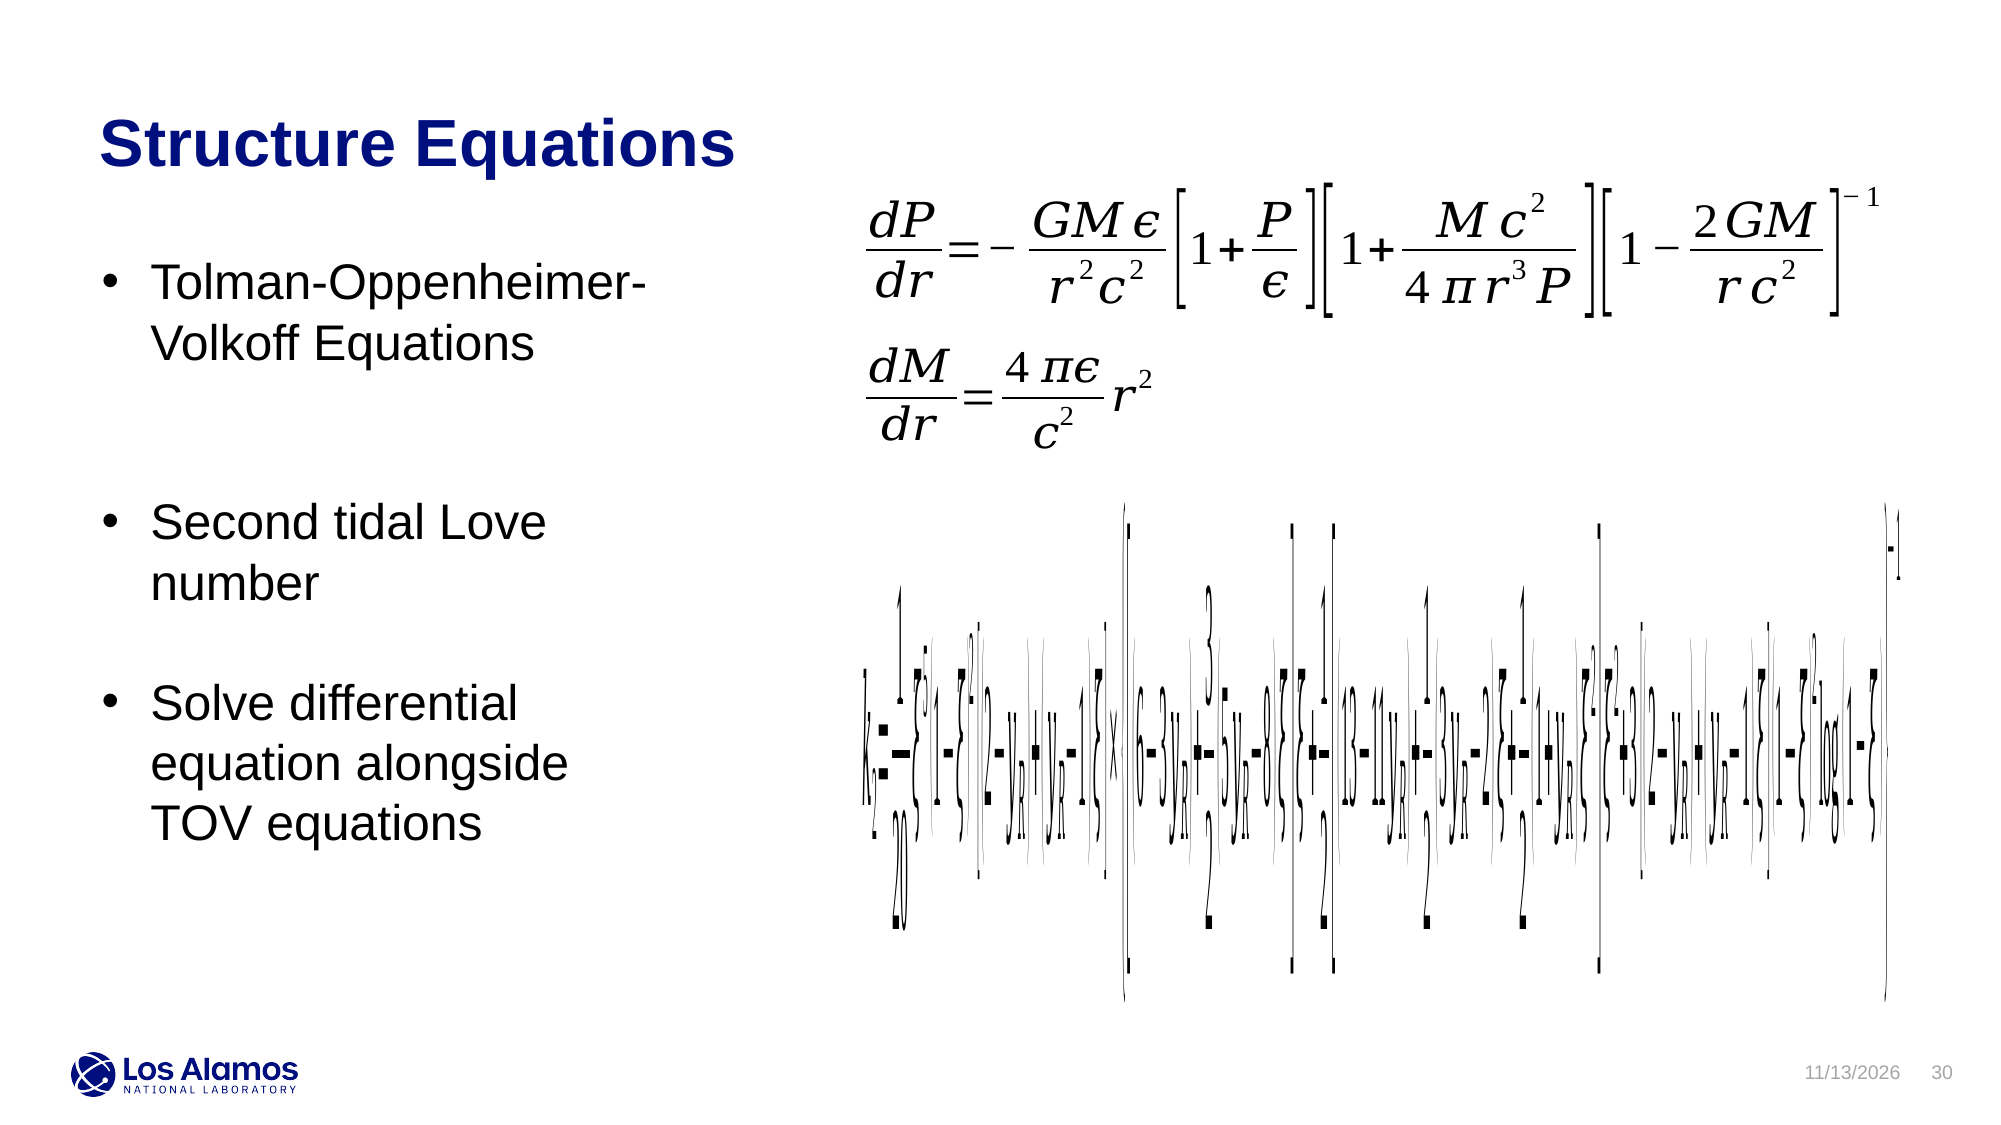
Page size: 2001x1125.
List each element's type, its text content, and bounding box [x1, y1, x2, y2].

list Tolman-Oppenheimer-Volkoff Equations Second tidal Love number Solve differential equation alongside TOV equations [99, 249, 657, 978]
picture [71, 1052, 298, 1097]
title Structure Equations [99, 99, 1900, 246]
